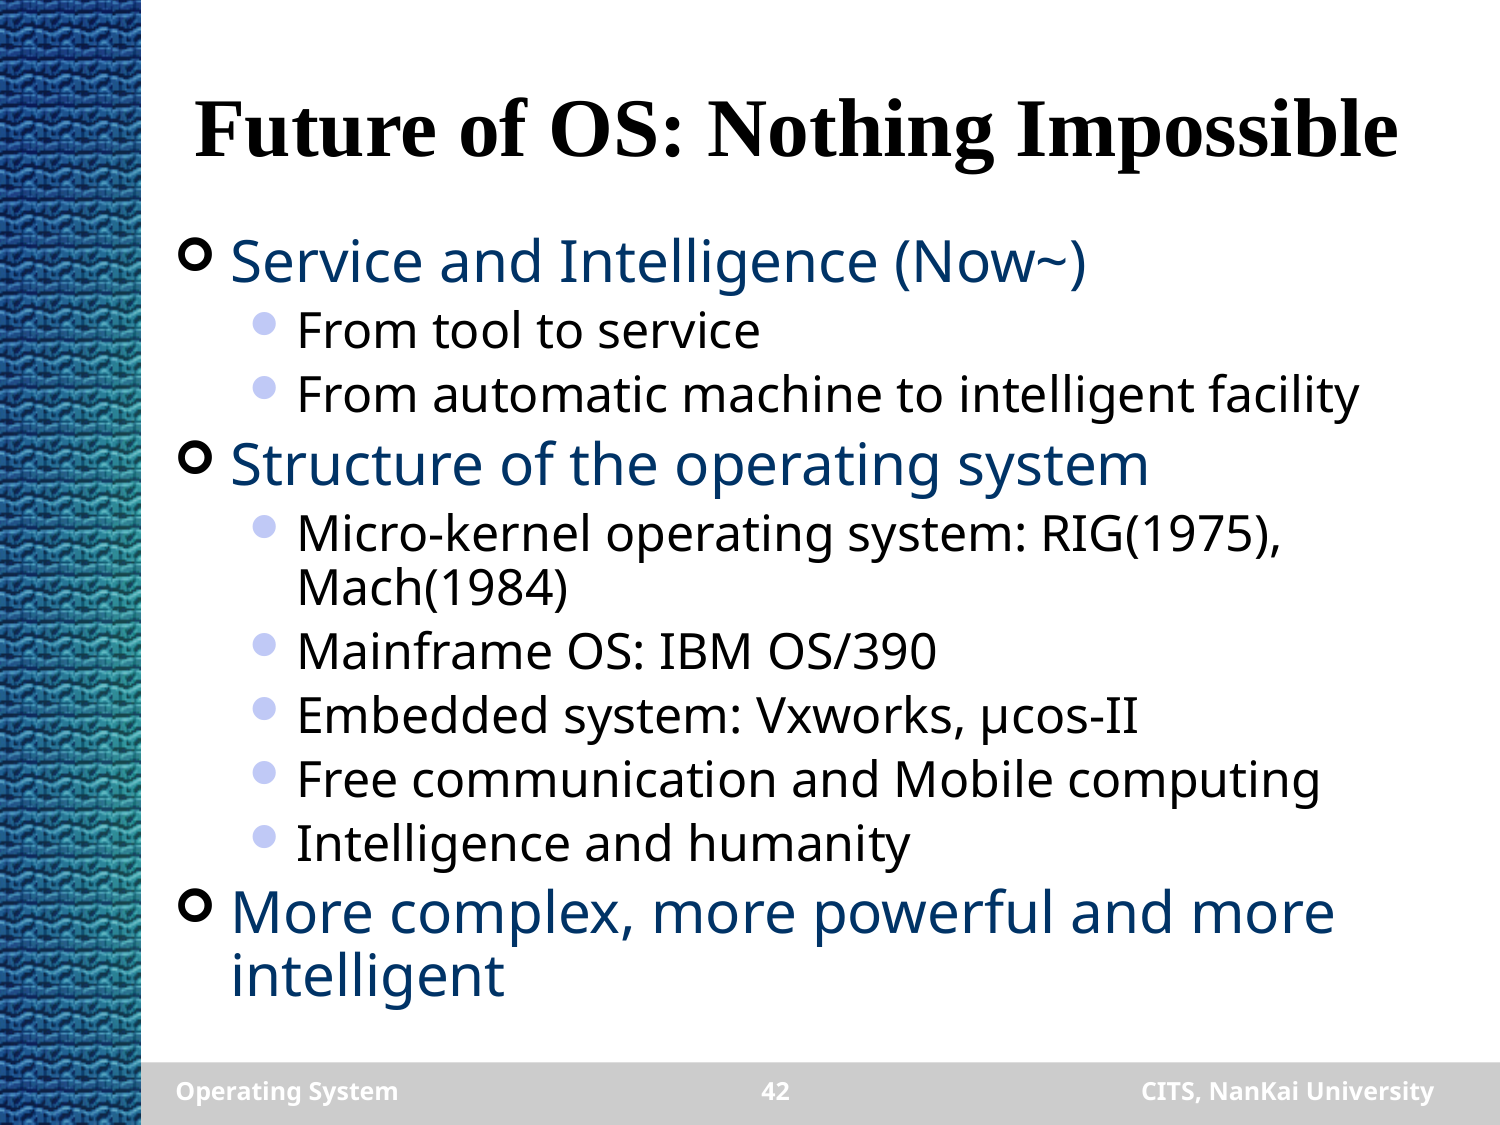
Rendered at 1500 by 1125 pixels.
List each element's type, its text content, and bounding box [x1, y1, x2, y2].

title Future of OS: Nothing Impossible [159, 50, 1436, 197]
footer CITS, NanKai University [974, 1067, 1451, 1118]
slide_number 42 [600, 1067, 951, 1118]
picture [0, 0, 141, 1125]
slide_number Operating System [160, 1067, 574, 1118]
list Service and Intelligence (Now~) From tool to service From automatic machine to intelligent facility Structure of the operating system Micro-kernel operating system: RIG(1975), Mach(1984) Mainframe OS: IBM OS/390 Embedded system: Vxworks, µcos-II Free communication and Mobile computing Intelligence and humanity More complex, more powerful and more intelligent [159, 224, 1483, 1038]
